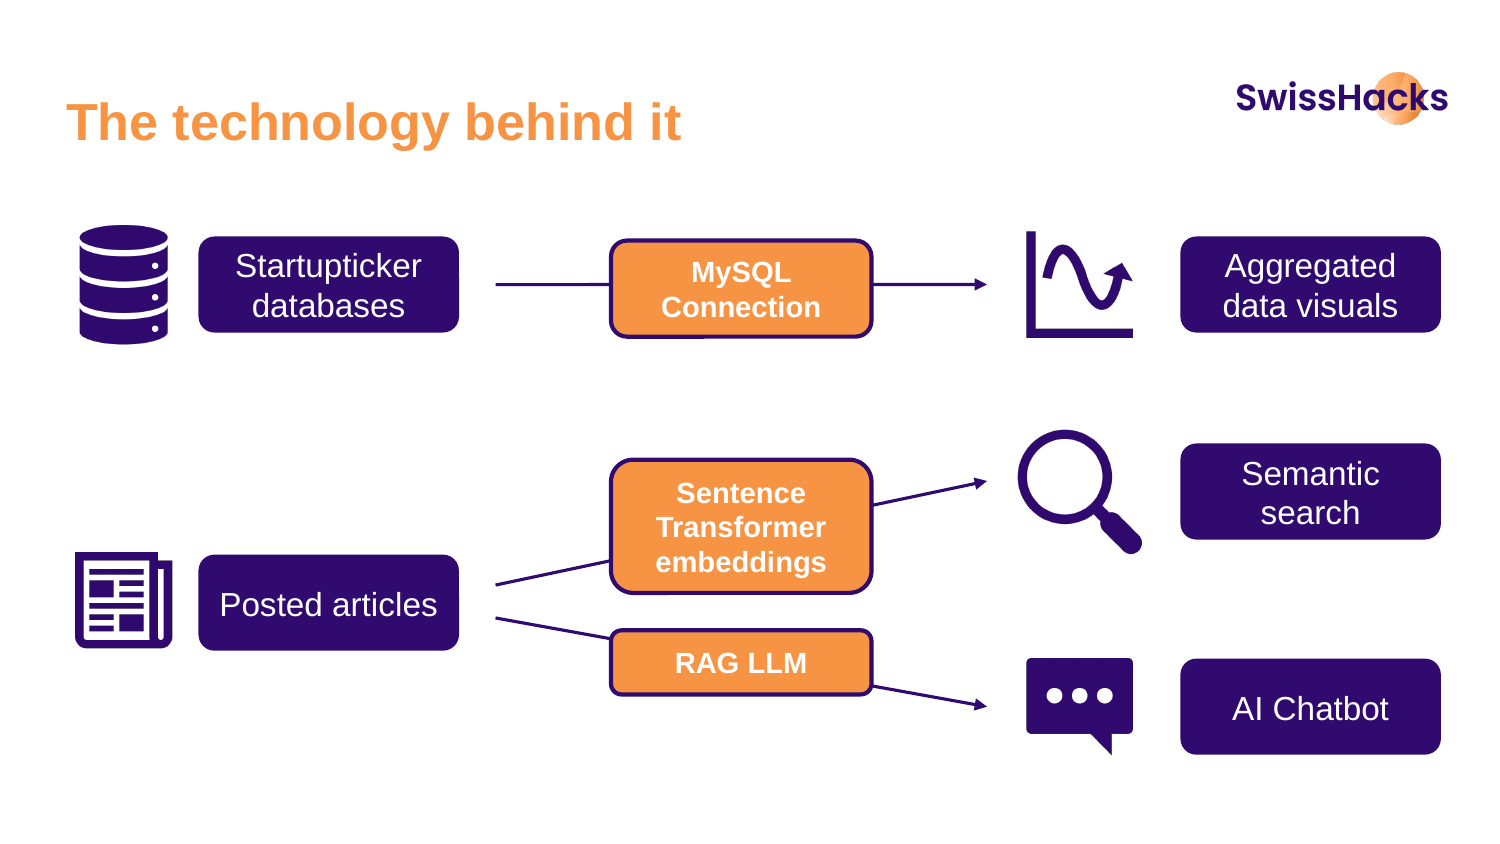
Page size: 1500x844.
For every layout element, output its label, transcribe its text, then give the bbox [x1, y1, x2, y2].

picture [48, 209, 199, 360]
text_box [495, 480, 988, 586]
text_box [495, 617, 988, 707]
text_box Sentence Transformer embeddings [609, 457, 874, 479]
text_box Posted articles [196, 552, 462, 653]
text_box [1004, 631, 1442, 782]
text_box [1004, 209, 1442, 360]
text_box MySQL Connection [608, 293, 874, 339]
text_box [1004, 416, 1442, 567]
text_box Startupticker databases [202, 234, 462, 335]
text_box MySQL Connection [608, 238, 874, 283]
title The technology behind it [51, 72, 1449, 167]
picture [55, 532, 192, 669]
